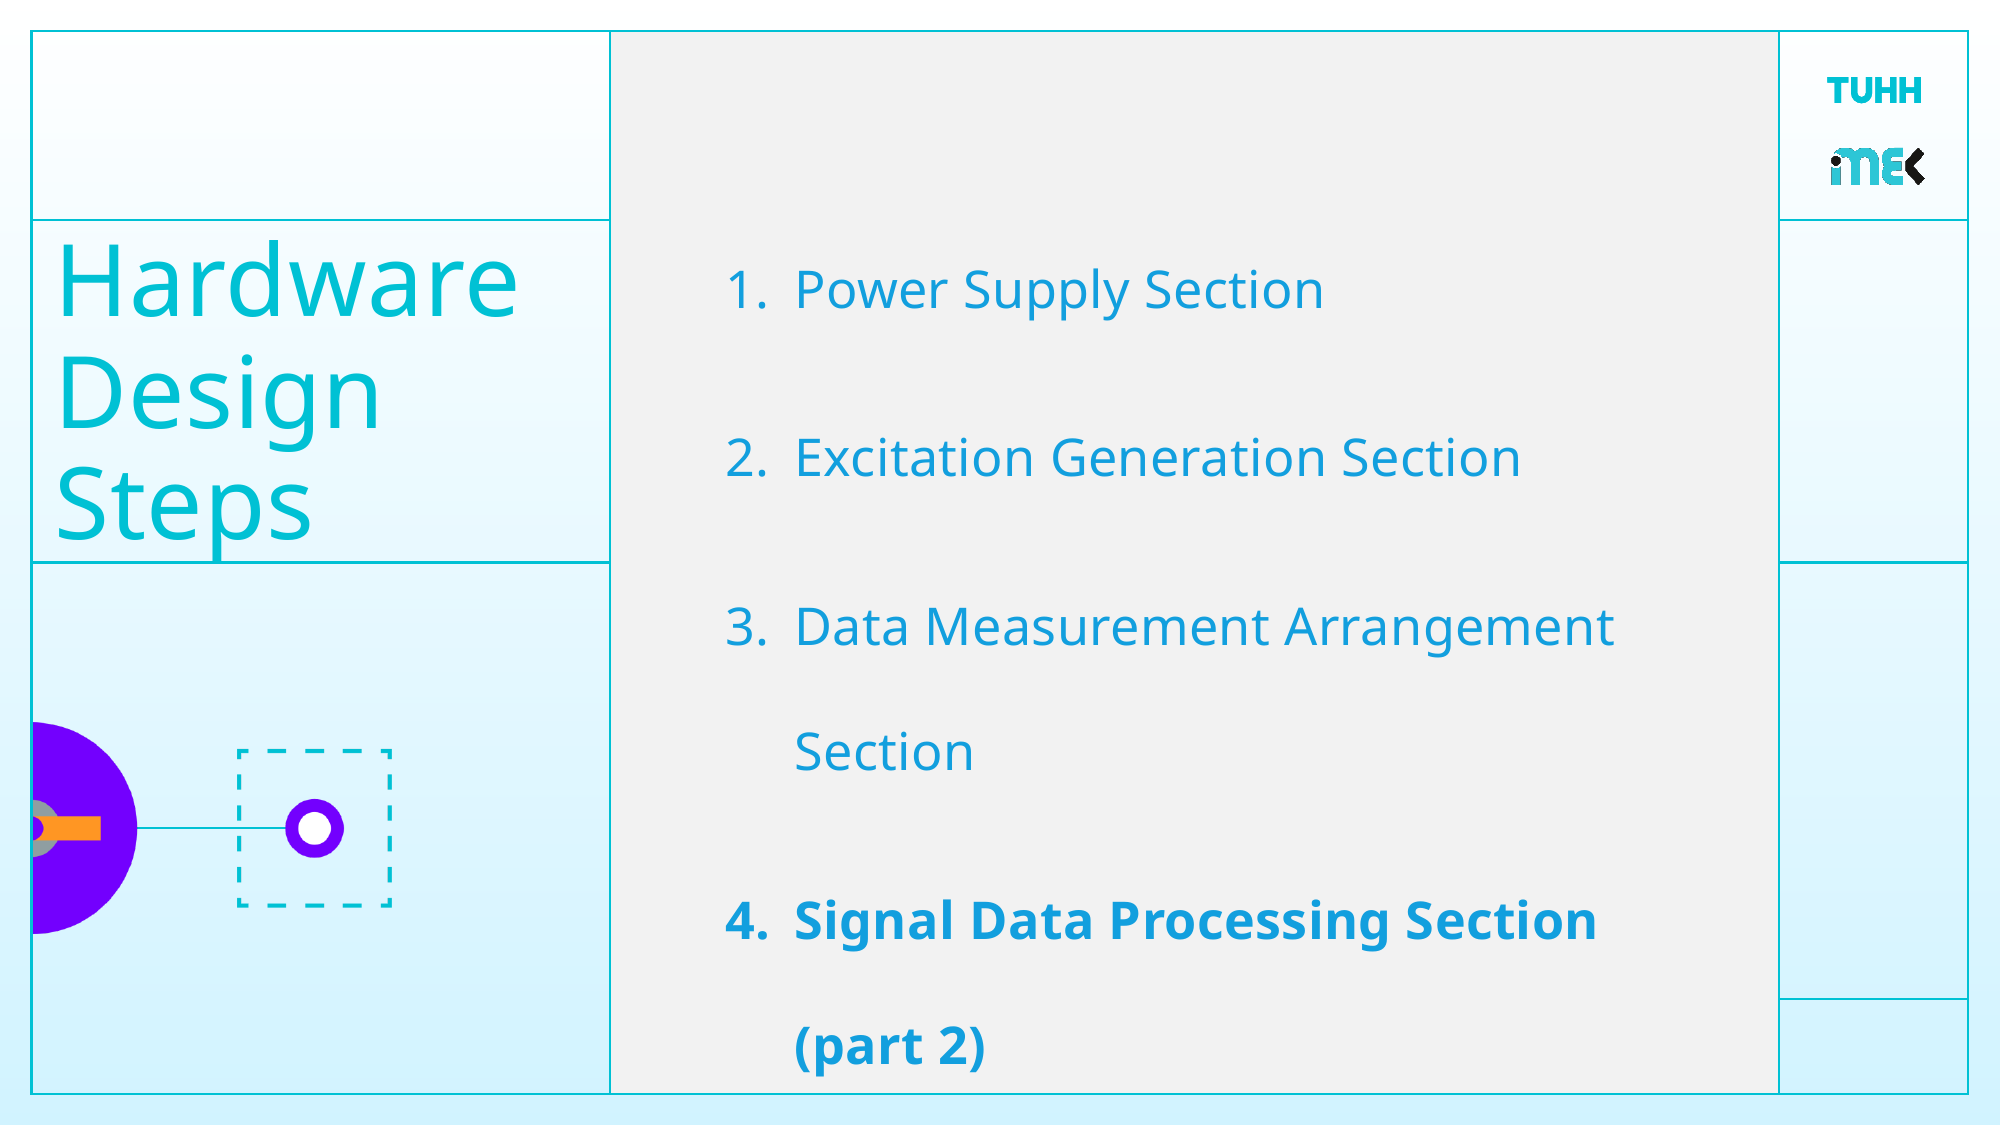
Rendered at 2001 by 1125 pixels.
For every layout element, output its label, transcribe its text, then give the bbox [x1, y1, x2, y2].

list Power Supply Section Excitation Generation Section Data Measurement Arrangement Section Signal Data Processing Section (part 2) [710, 186, 1709, 1000]
picture [1827, 139, 1928, 198]
picture [33, 722, 392, 934]
title Hardware Design Steps [54, 165, 588, 631]
